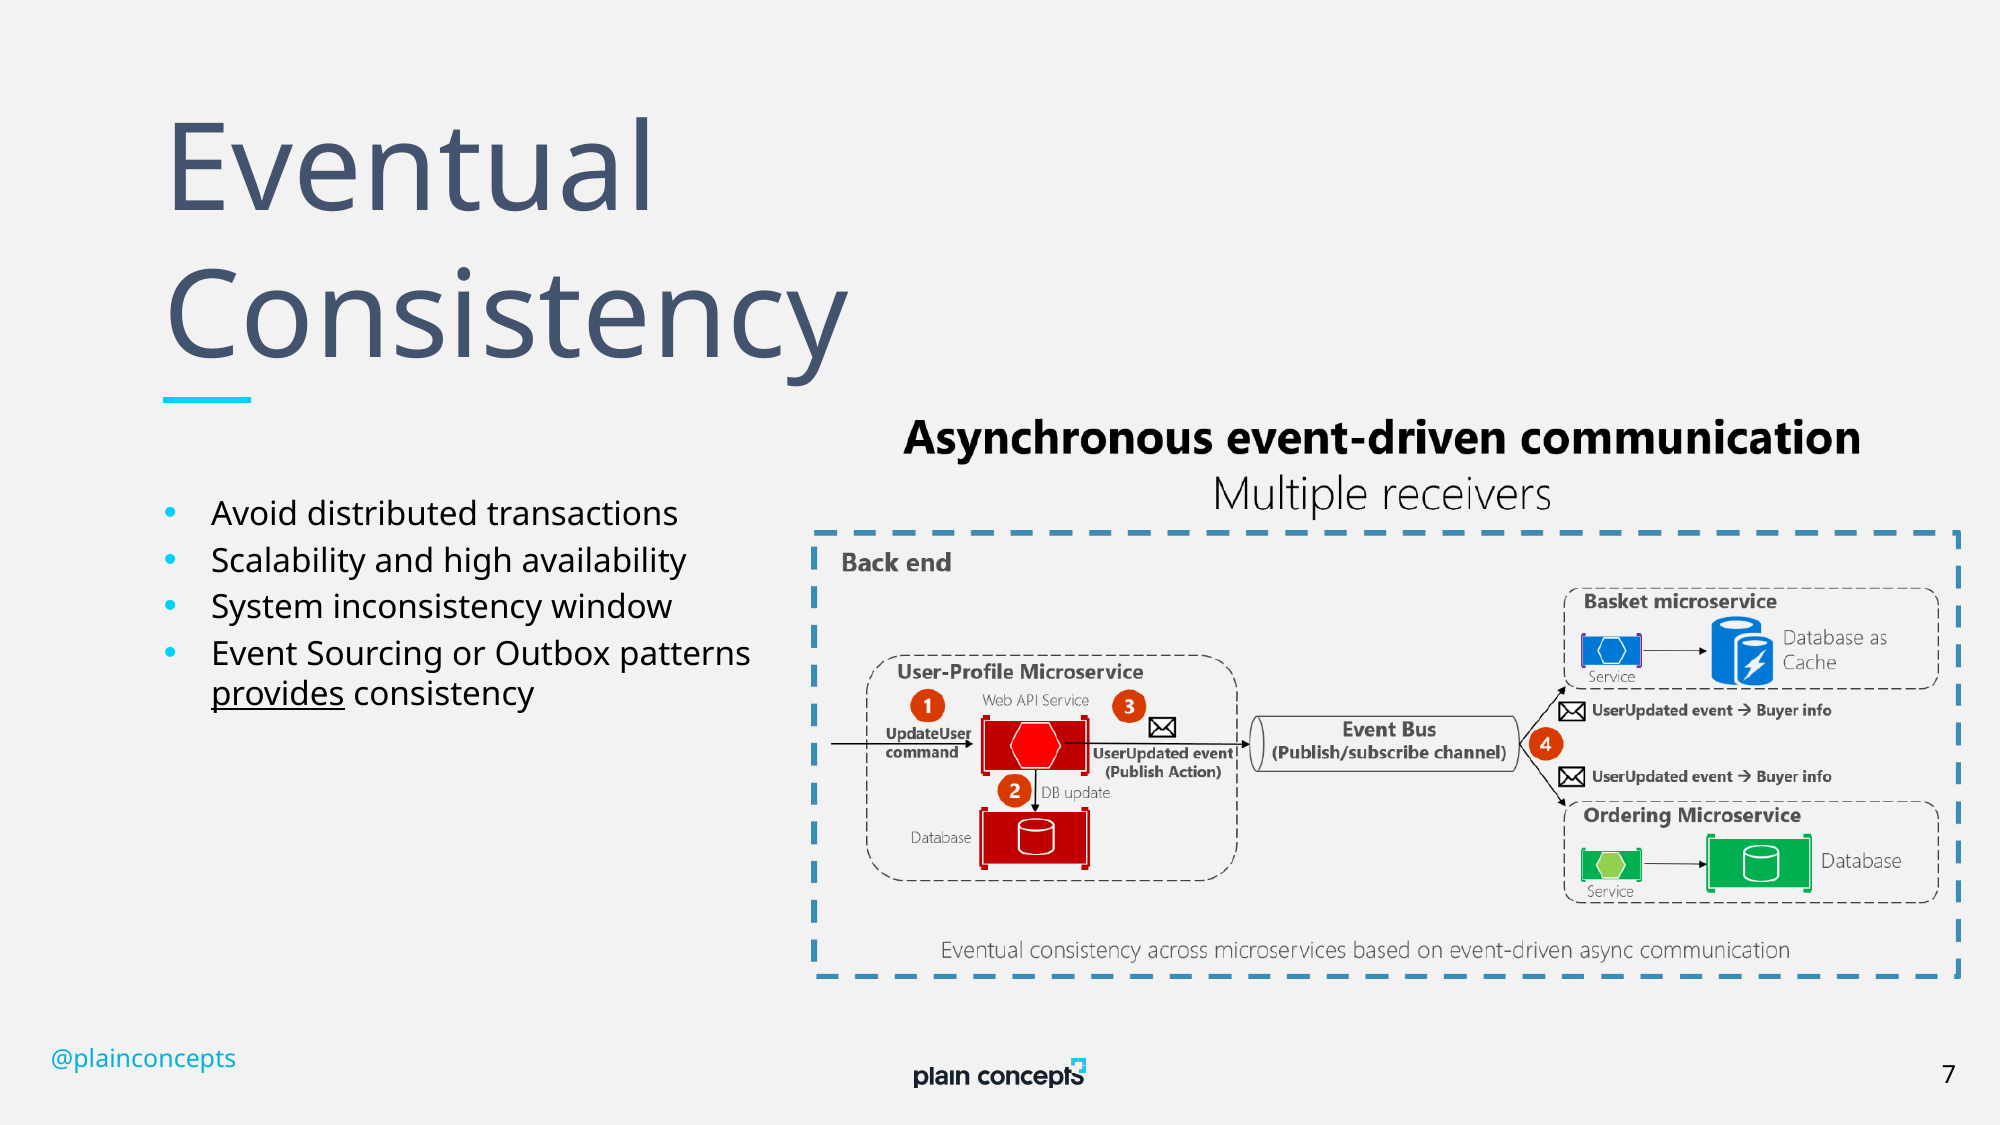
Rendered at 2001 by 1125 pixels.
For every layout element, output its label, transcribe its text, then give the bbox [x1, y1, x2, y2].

title Eventual Consistency [149, 81, 1075, 400]
slide_number 7 [1844, 1045, 1971, 1106]
picture [914, 1058, 1086, 1088]
list Avoid distributed transactions Scalability and high availability System inconsistency window Event Sourcing or Outbox patterns provides consistency [149, 484, 778, 1010]
picture [810, 393, 1961, 979]
footer @plainconcepts [35, 1042, 342, 1103]
